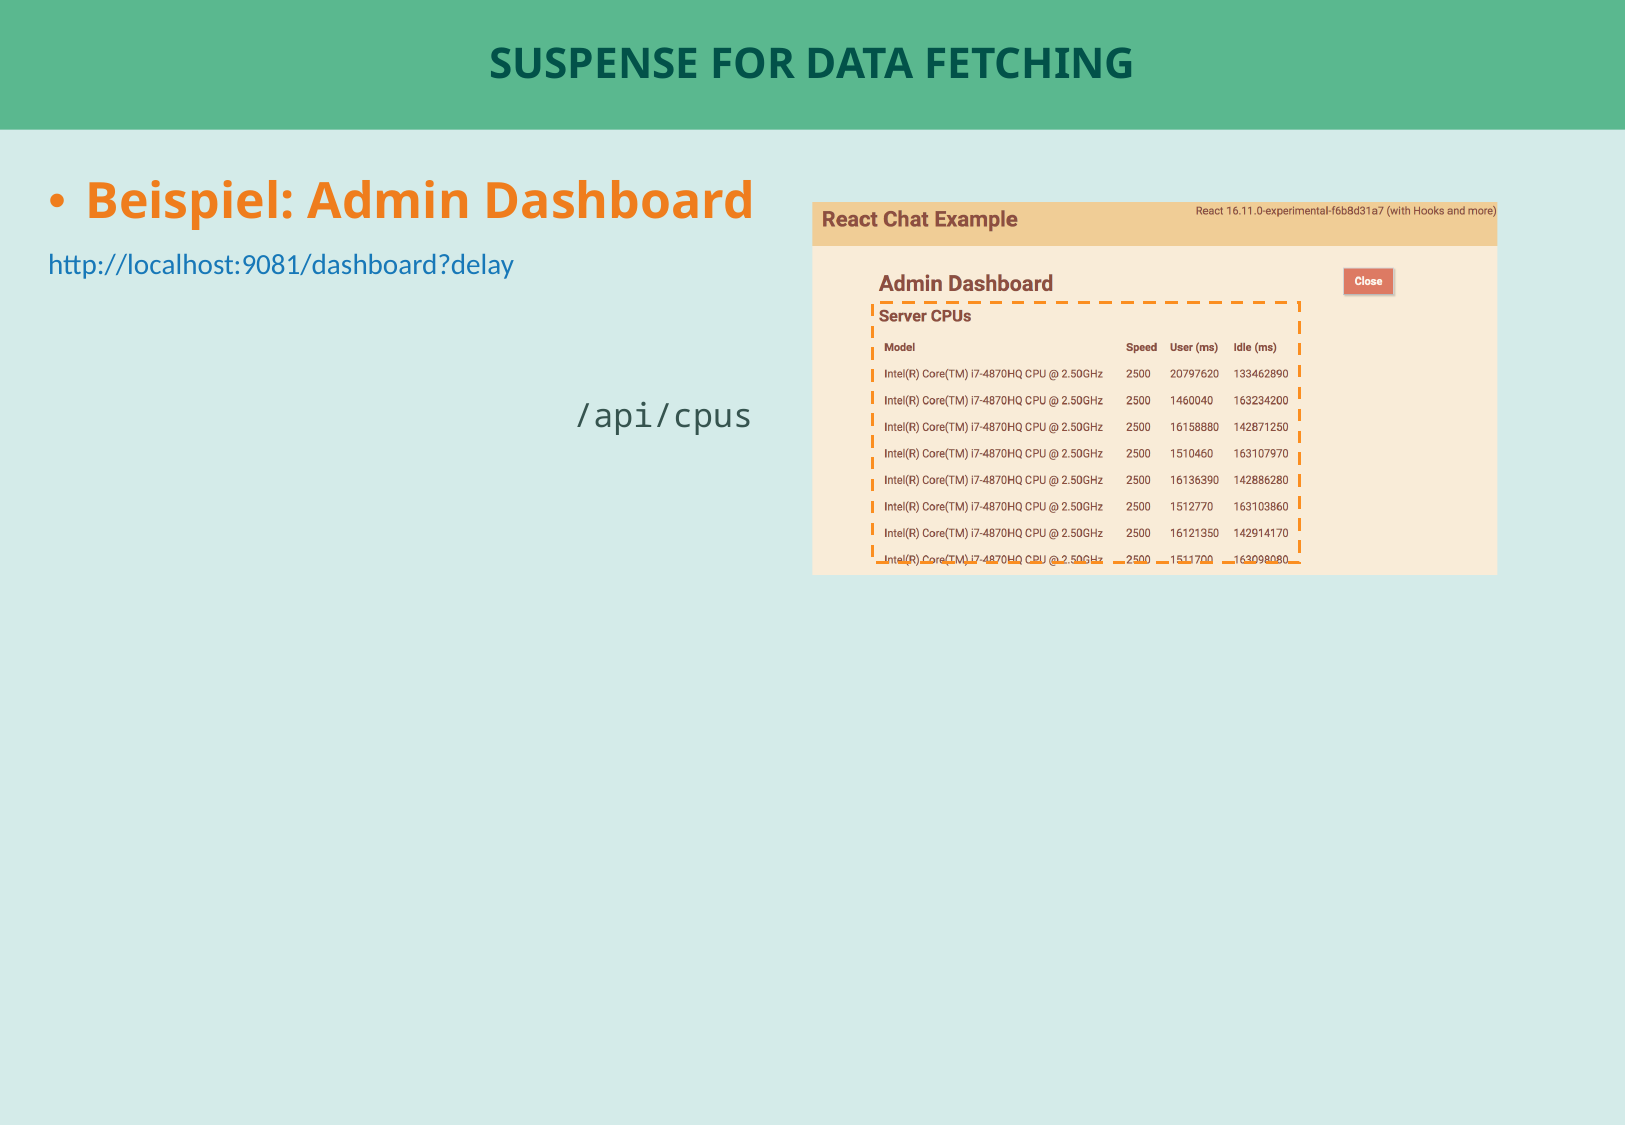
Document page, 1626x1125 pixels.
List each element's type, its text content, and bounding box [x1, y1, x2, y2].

text_box http://localhost:9081/dashboard?delay [33, 237, 648, 288]
picture [812, 202, 1498, 575]
text_box /api/cpus [558, 387, 769, 442]
list Beispiel: Admin Dashboard [33, 168, 1592, 292]
title Suspense For Data Fetching [0, 0, 1625, 130]
